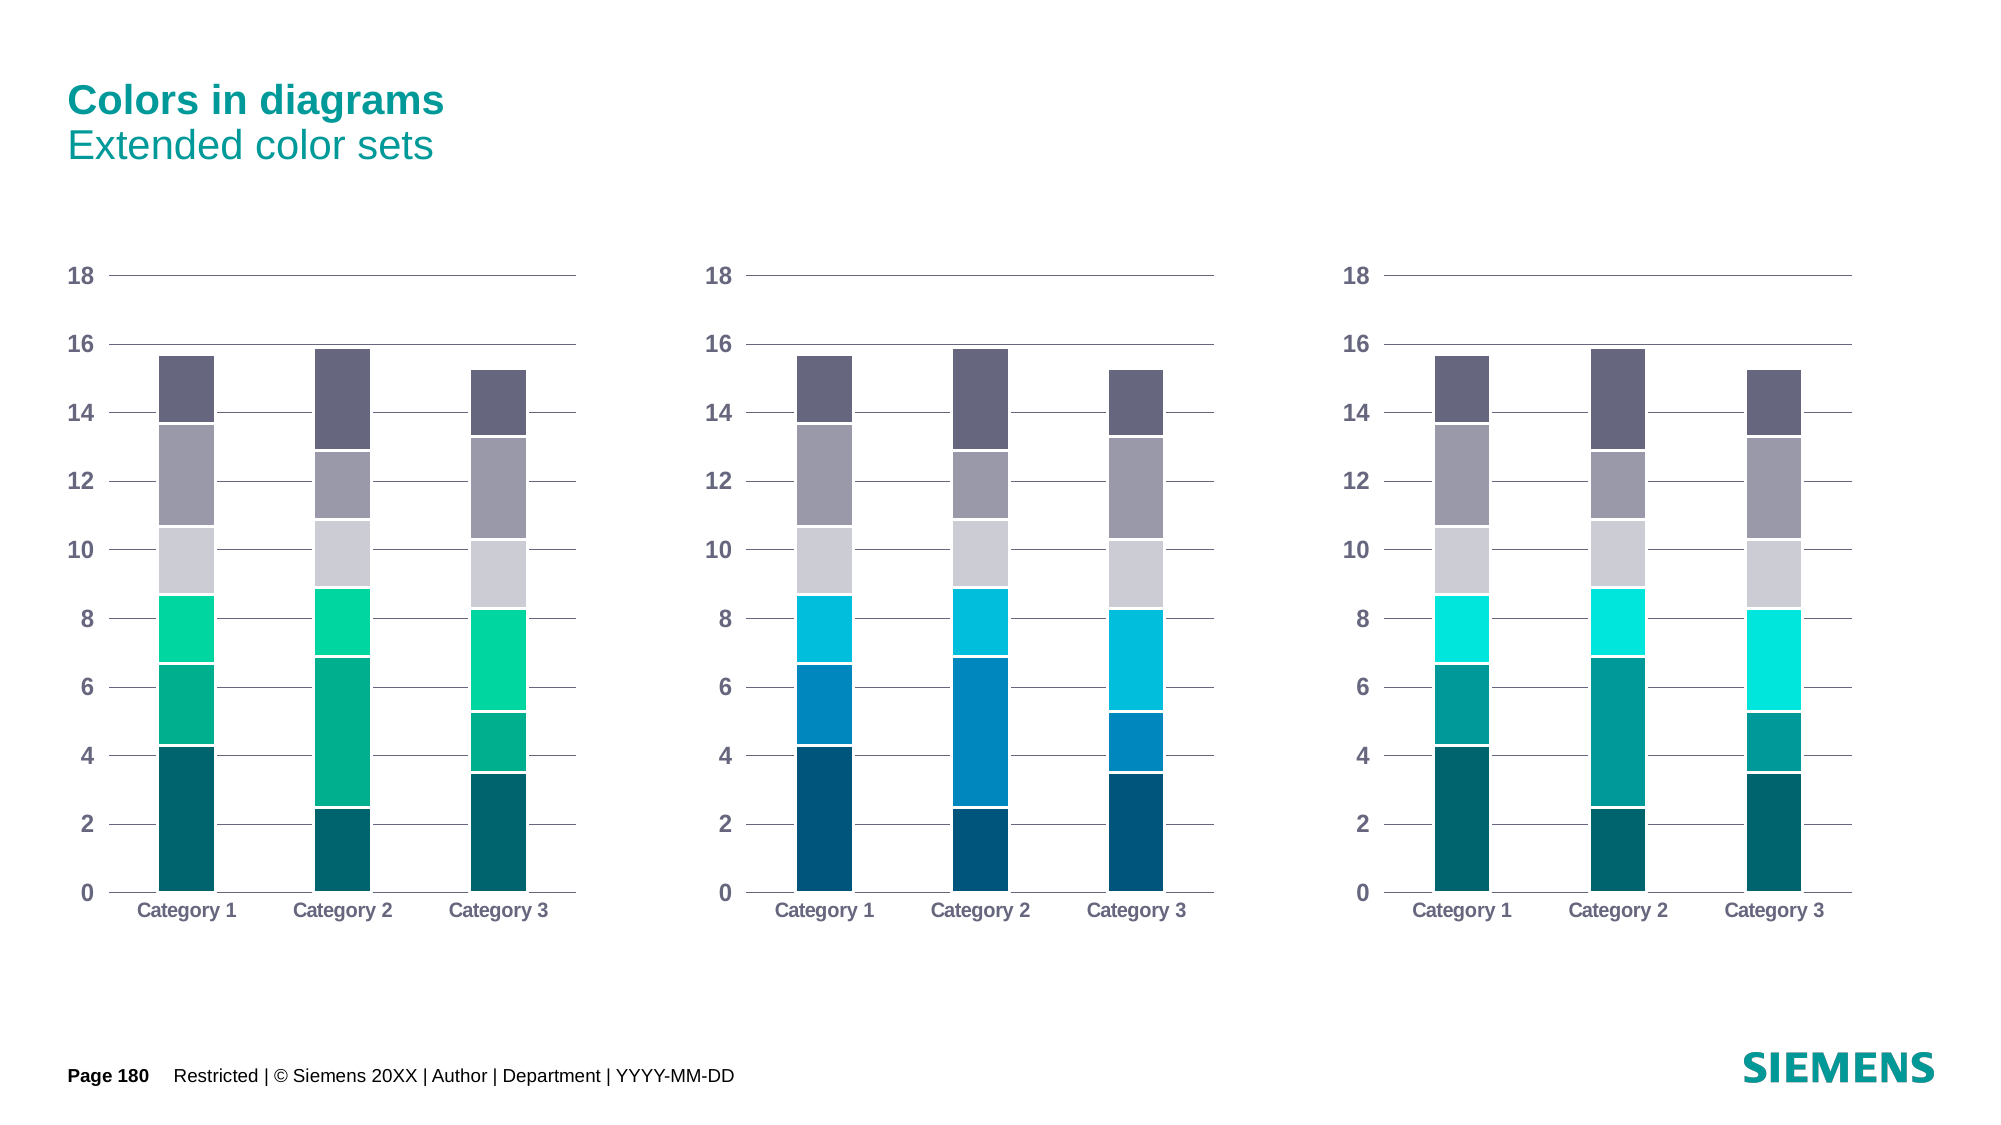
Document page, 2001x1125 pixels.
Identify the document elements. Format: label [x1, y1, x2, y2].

picture [1744, 1052, 1934, 1083]
chart [67, 232, 658, 953]
footer [174, 1035, 1686, 1125]
chart [705, 232, 1296, 953]
slide_number [67, 1035, 174, 1125]
title [67, 78, 1686, 173]
chart [1342, 232, 1934, 953]
